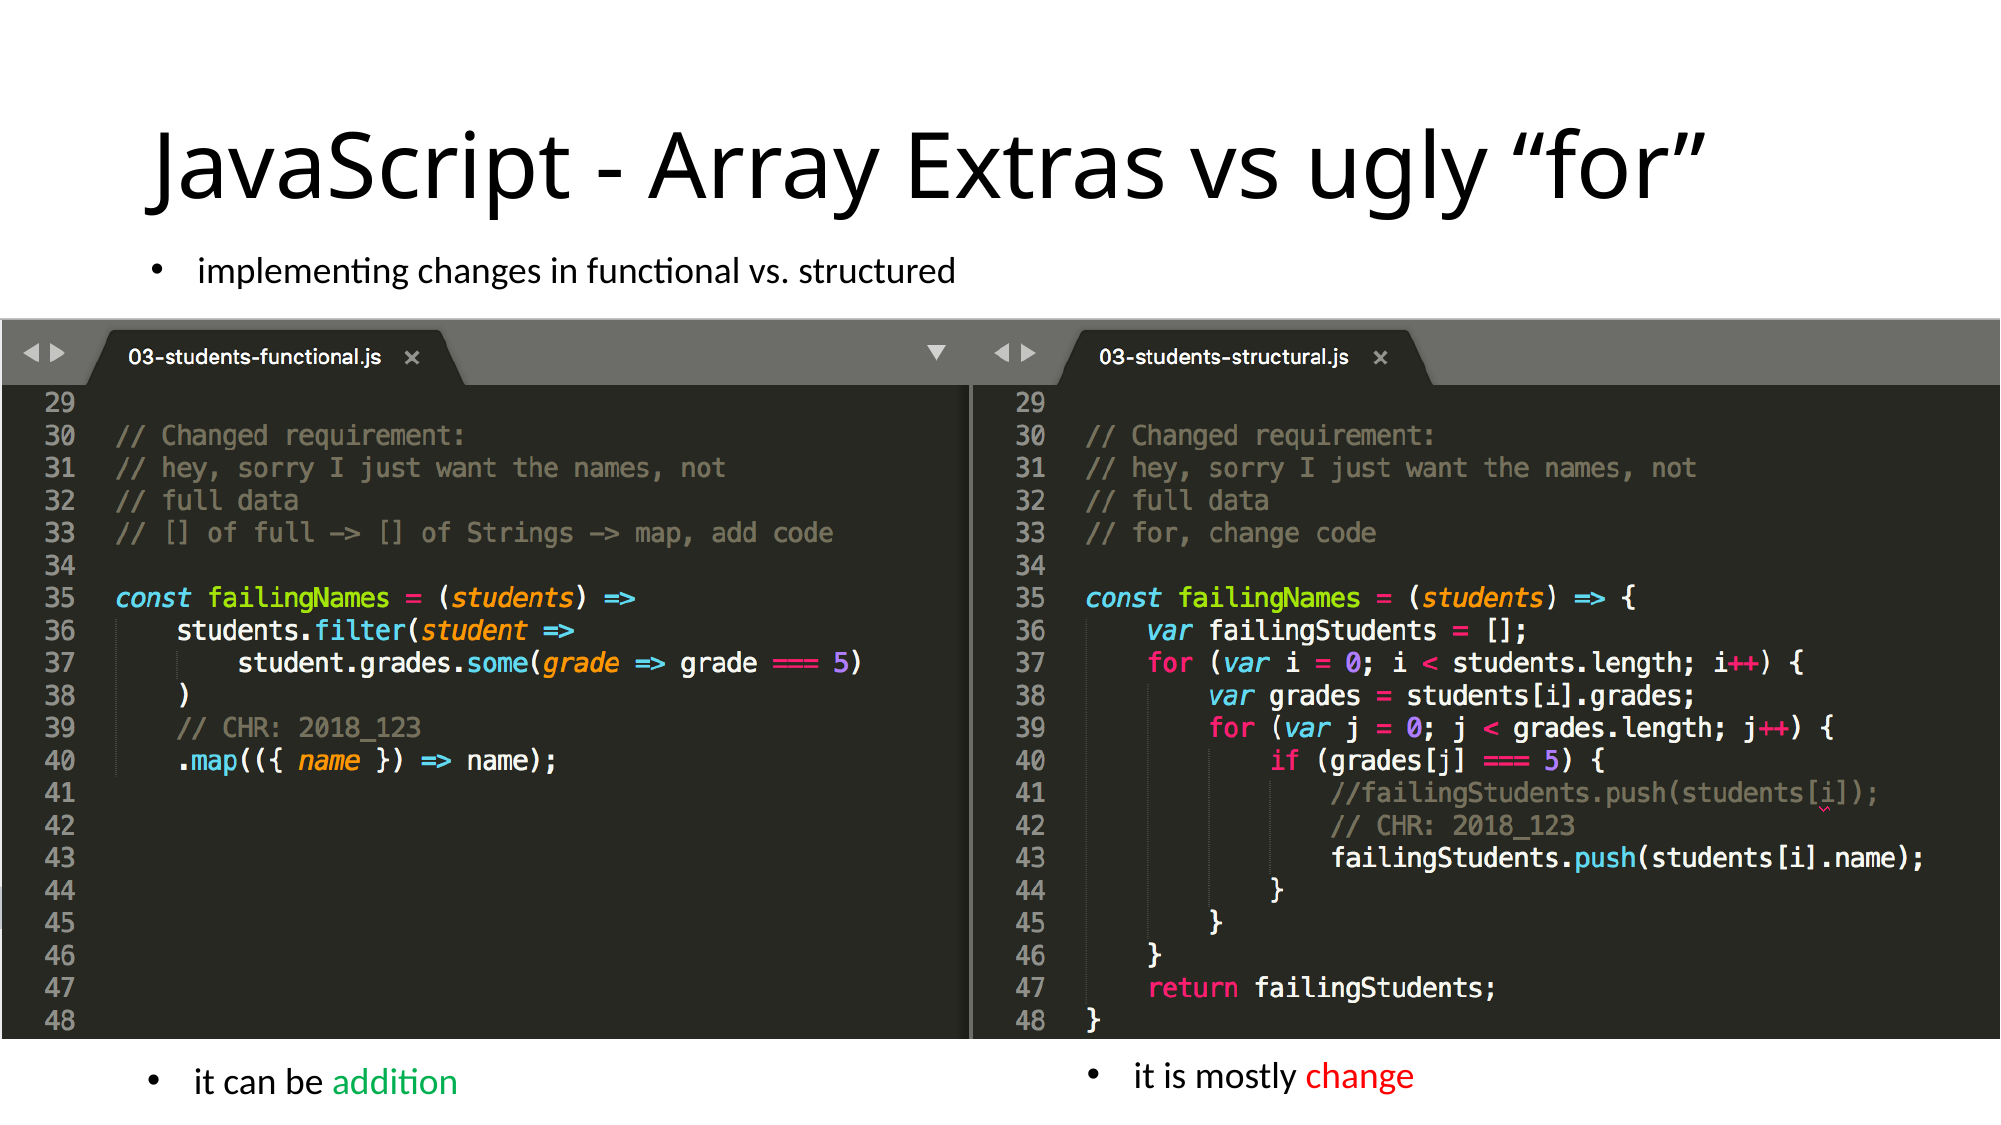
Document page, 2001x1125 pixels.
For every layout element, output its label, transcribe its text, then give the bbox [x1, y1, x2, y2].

picture [0, 318, 2000, 1039]
text_box it can be addition [139, 1049, 467, 1110]
text_box it is mostly change [1079, 1043, 1423, 1104]
title JavaScript - Array Extras vs ugly “for” [137, 59, 1863, 278]
text_box implementing changes in functional vs. structured [143, 238, 966, 299]
